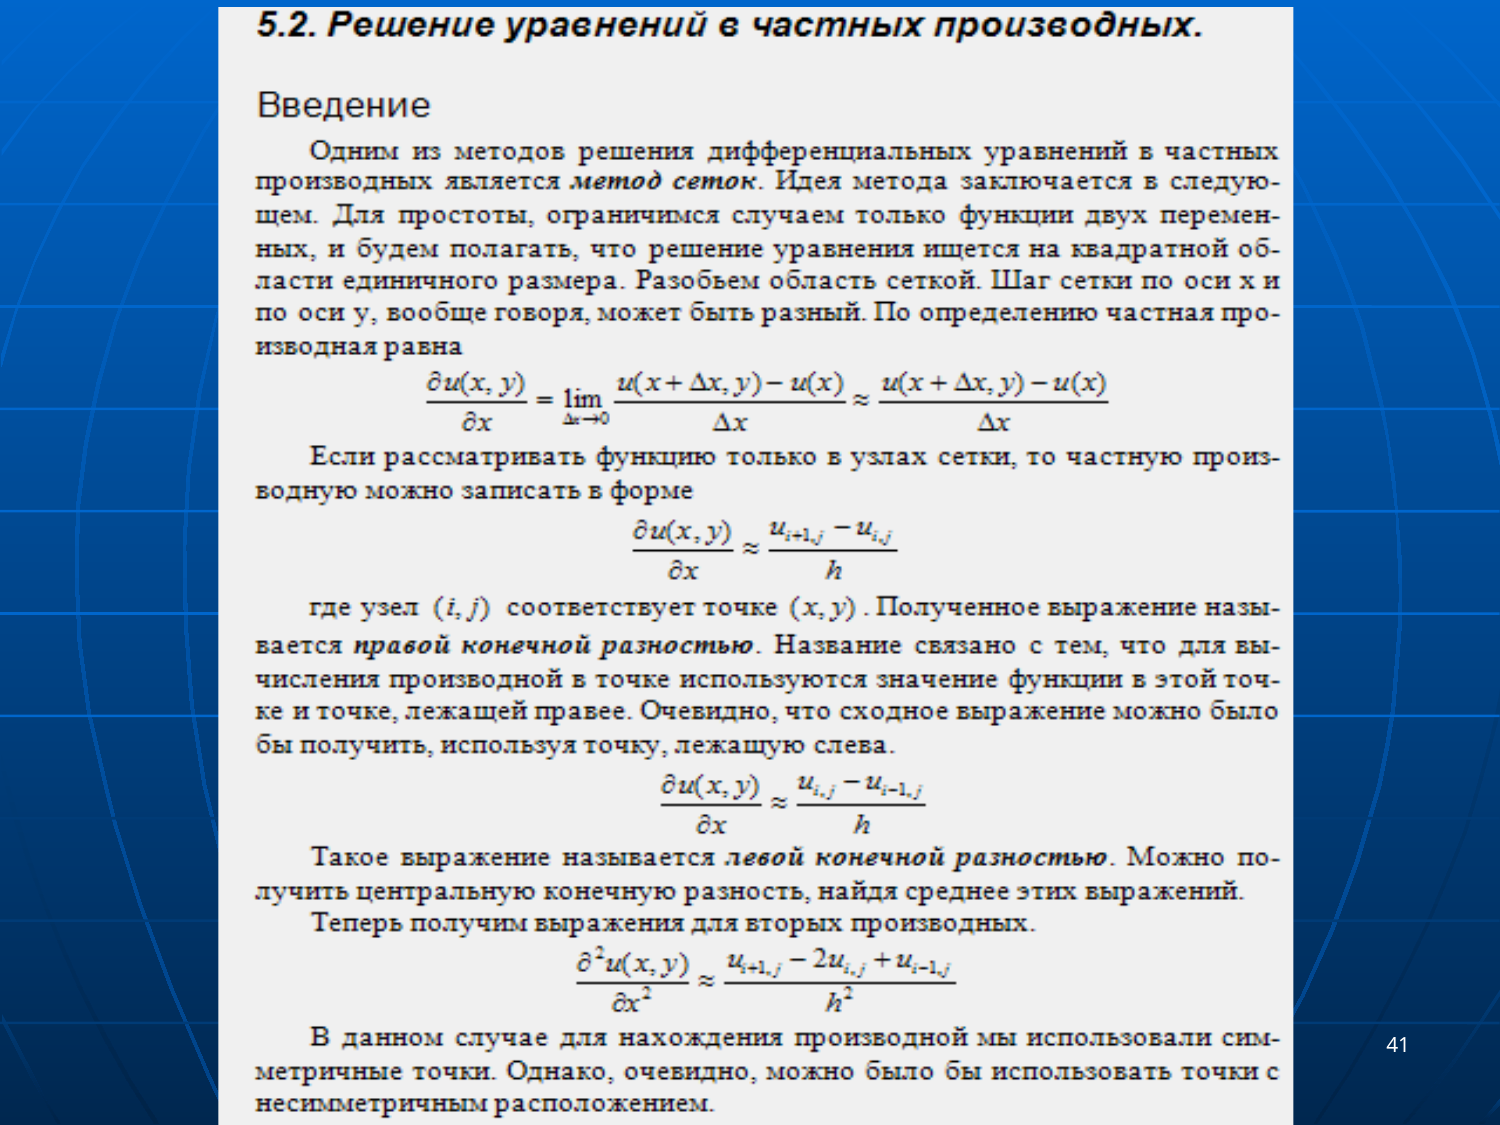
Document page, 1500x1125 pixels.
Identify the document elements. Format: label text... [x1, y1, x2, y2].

slide_number 41 [1298, 1023, 1426, 1100]
picture [218, 6, 1294, 1125]
